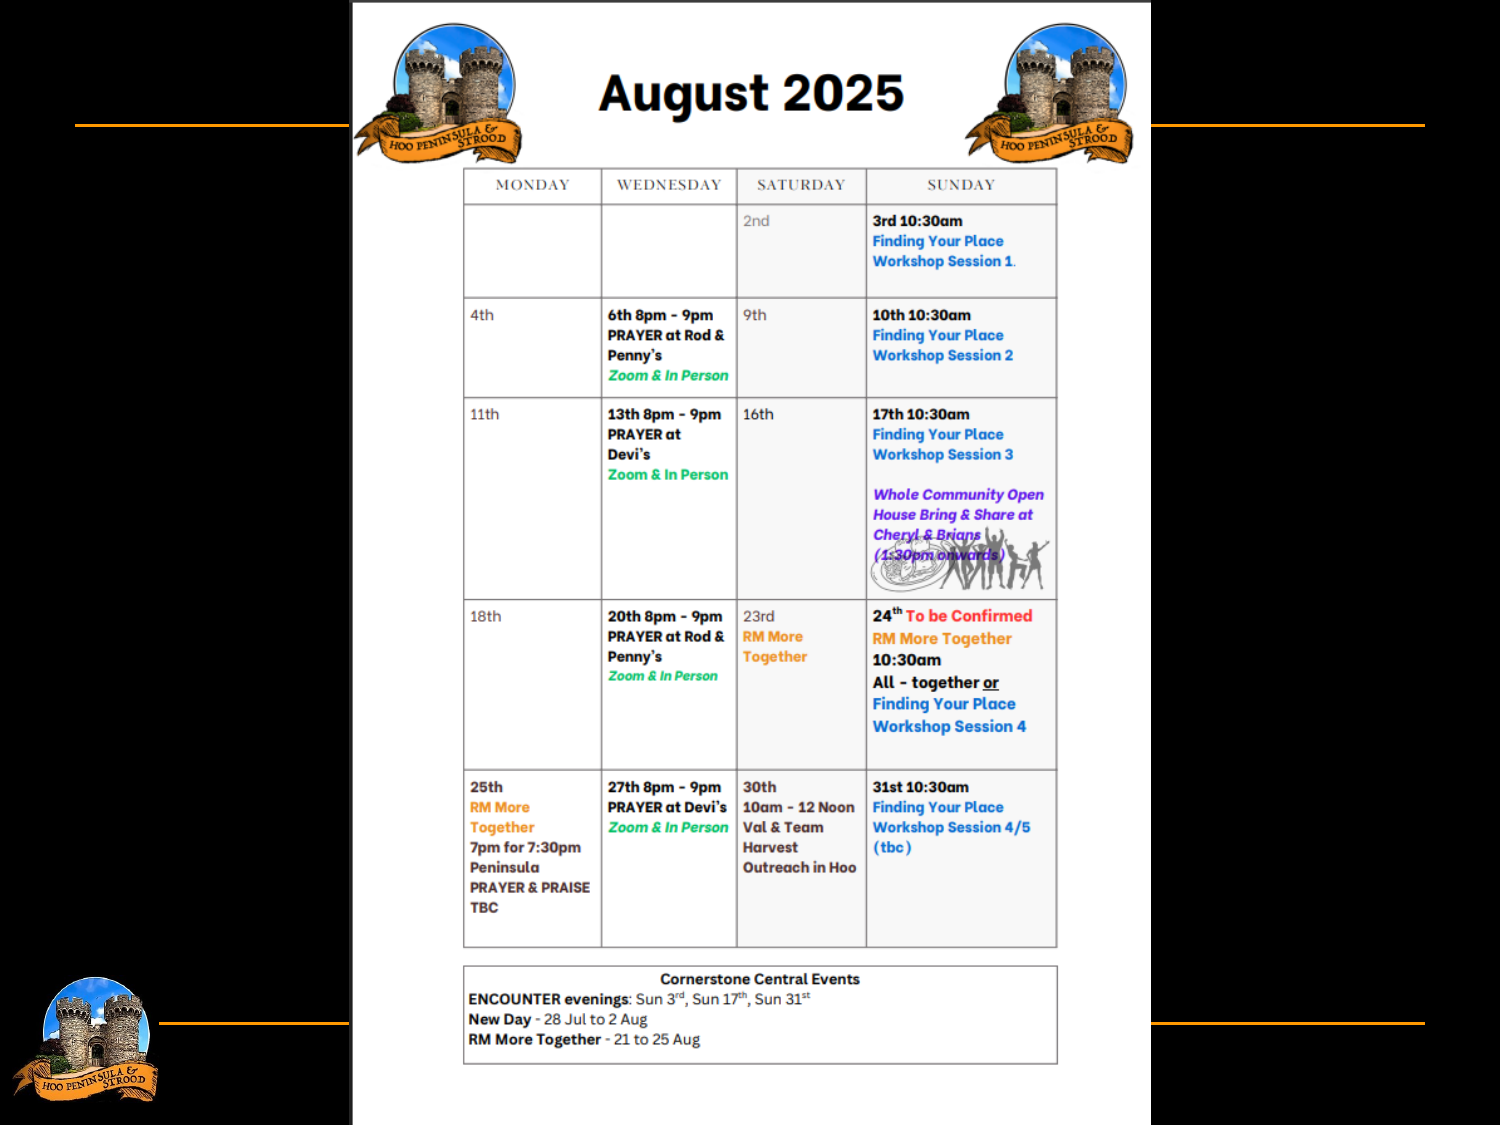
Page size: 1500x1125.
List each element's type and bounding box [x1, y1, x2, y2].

picture [349, 0, 1151, 1125]
picture [11, 975, 160, 1103]
